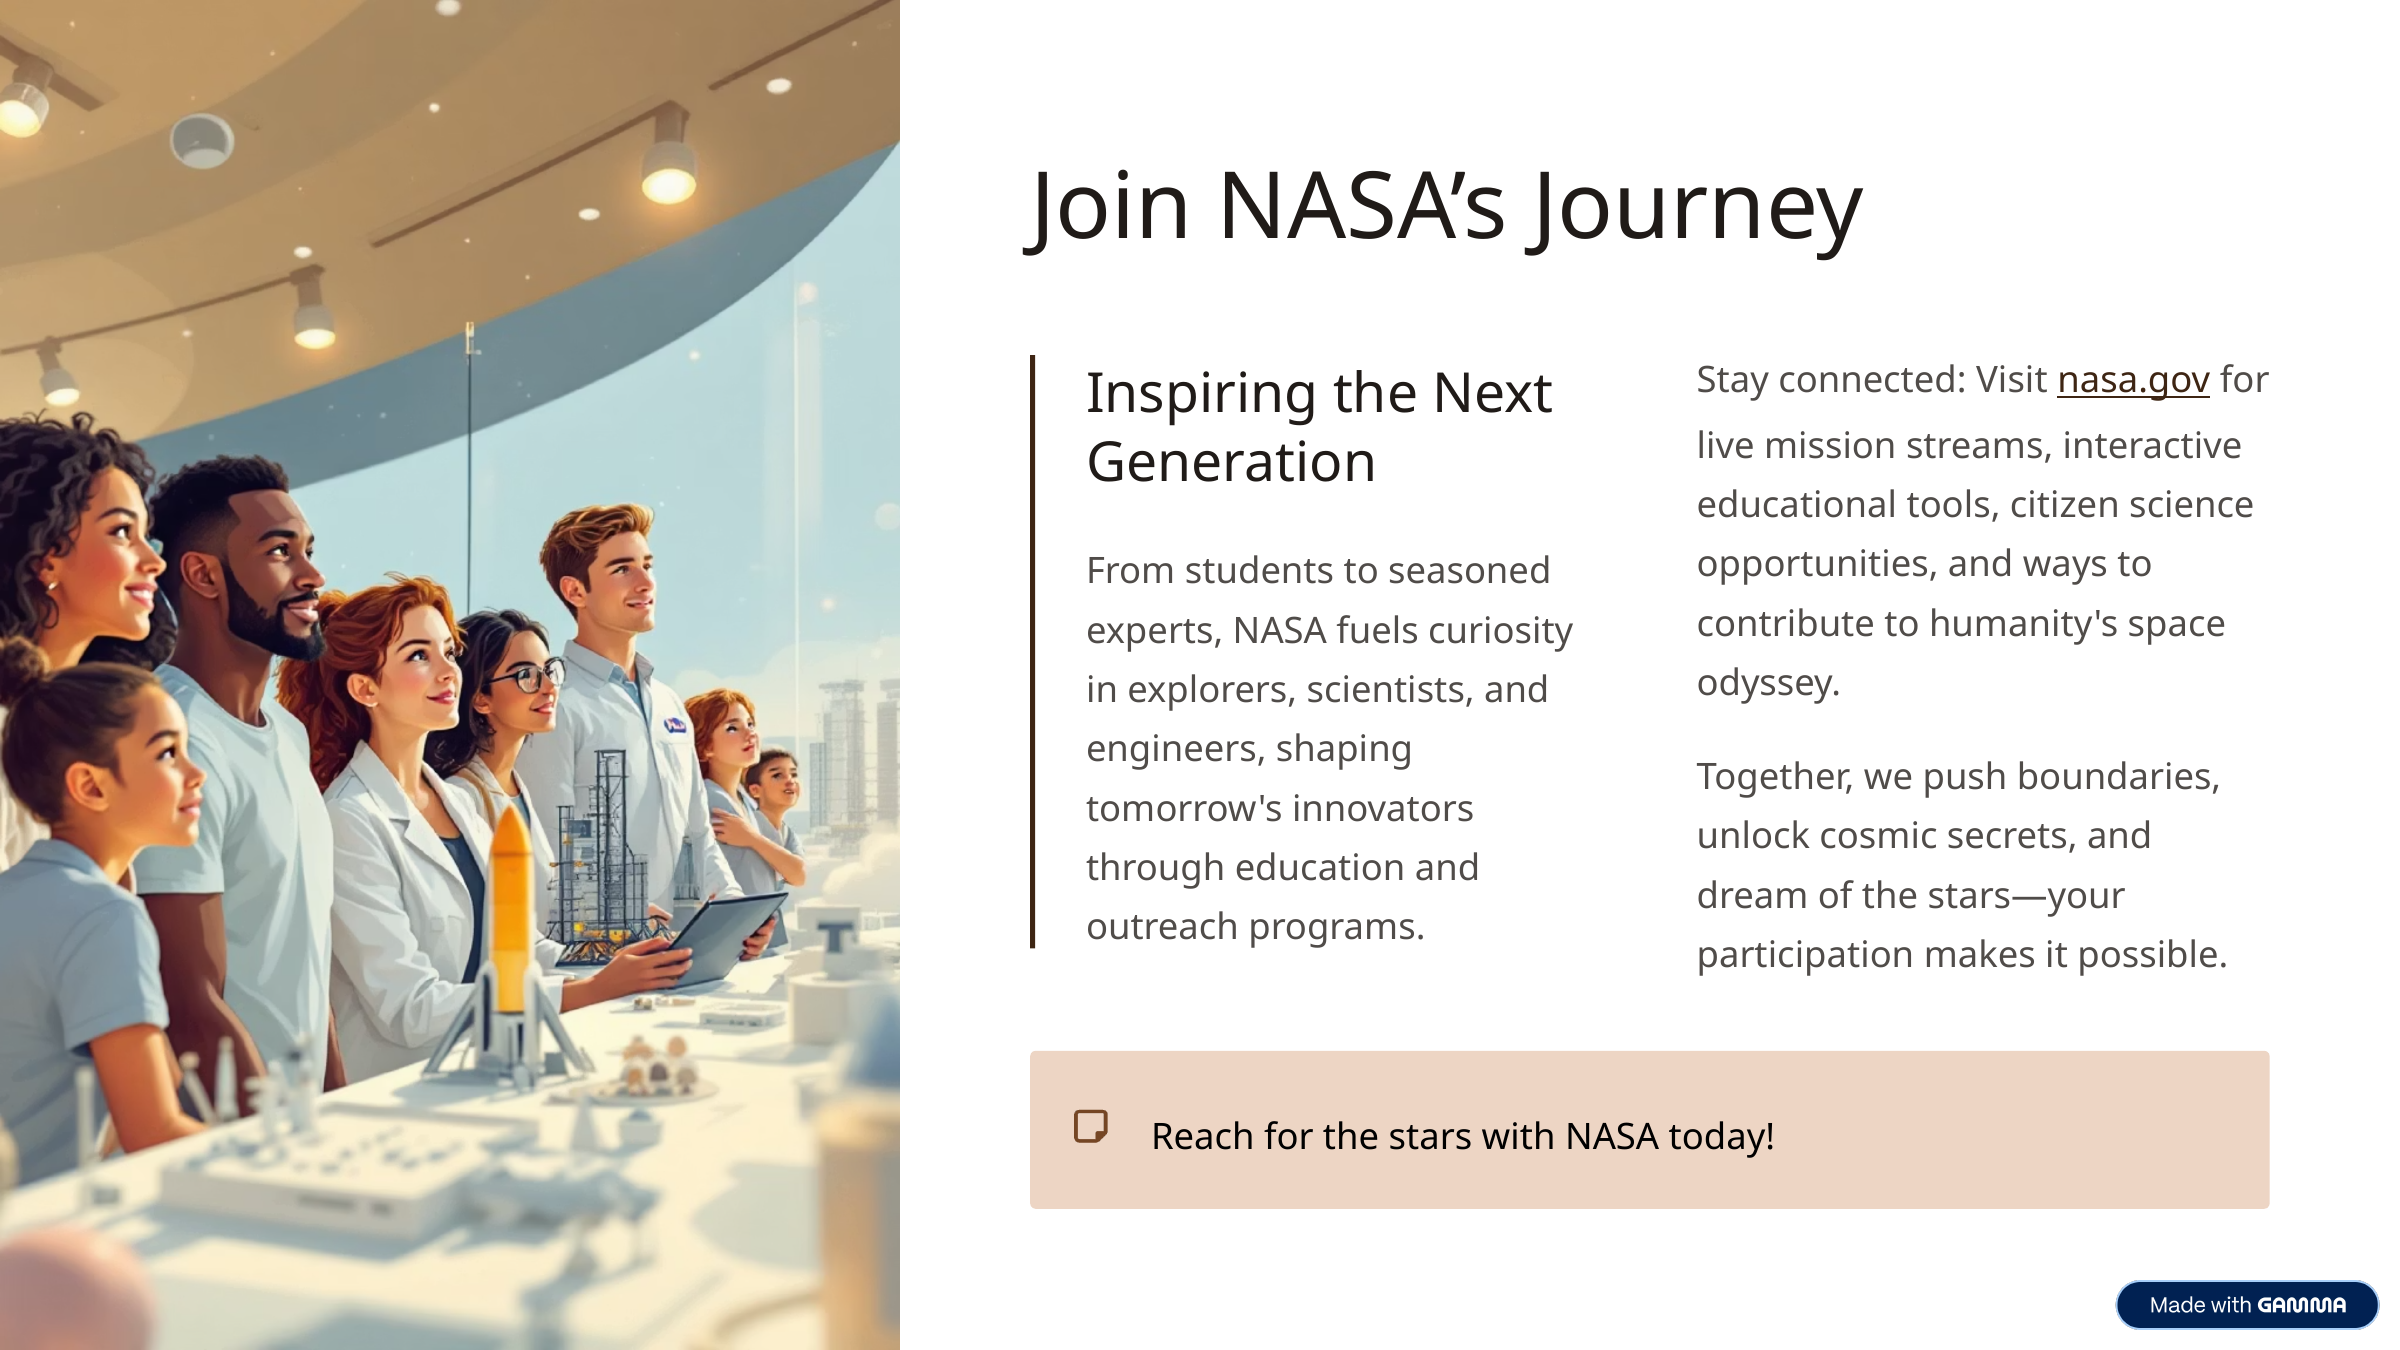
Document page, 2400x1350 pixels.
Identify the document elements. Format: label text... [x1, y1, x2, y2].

picture [1067, 1107, 1114, 1145]
text_box Inspiring the Next Generation [1085, 355, 1605, 495]
text_box From students to seasoned experts, NASA fuels curiosity in explorers, scientists, and engineers, shaping tomorrow's innovators through education and outreach programs. [1085, 531, 1605, 949]
text_box [1030, 355, 1036, 949]
text_box [1030, 1050, 2270, 1209]
picture [0, 0, 900, 1350]
text_box Reach for the stars with NASA today! [1151, 1097, 2233, 1157]
text_box Stay connected: Visit nasa.gov for live mission streams, interactive educational tools, citizen science opportunities, and ways to contribute to humanity's space odyssey. [1696, 346, 2271, 704]
text_box Join NASA’s Journey [1030, 141, 1970, 258]
text_box Together, we push boundaries, unlock cosmic secrets, and dream of the stars—your participation makes it possible. [1696, 737, 2271, 976]
picture [2106, 1271, 2389, 1339]
